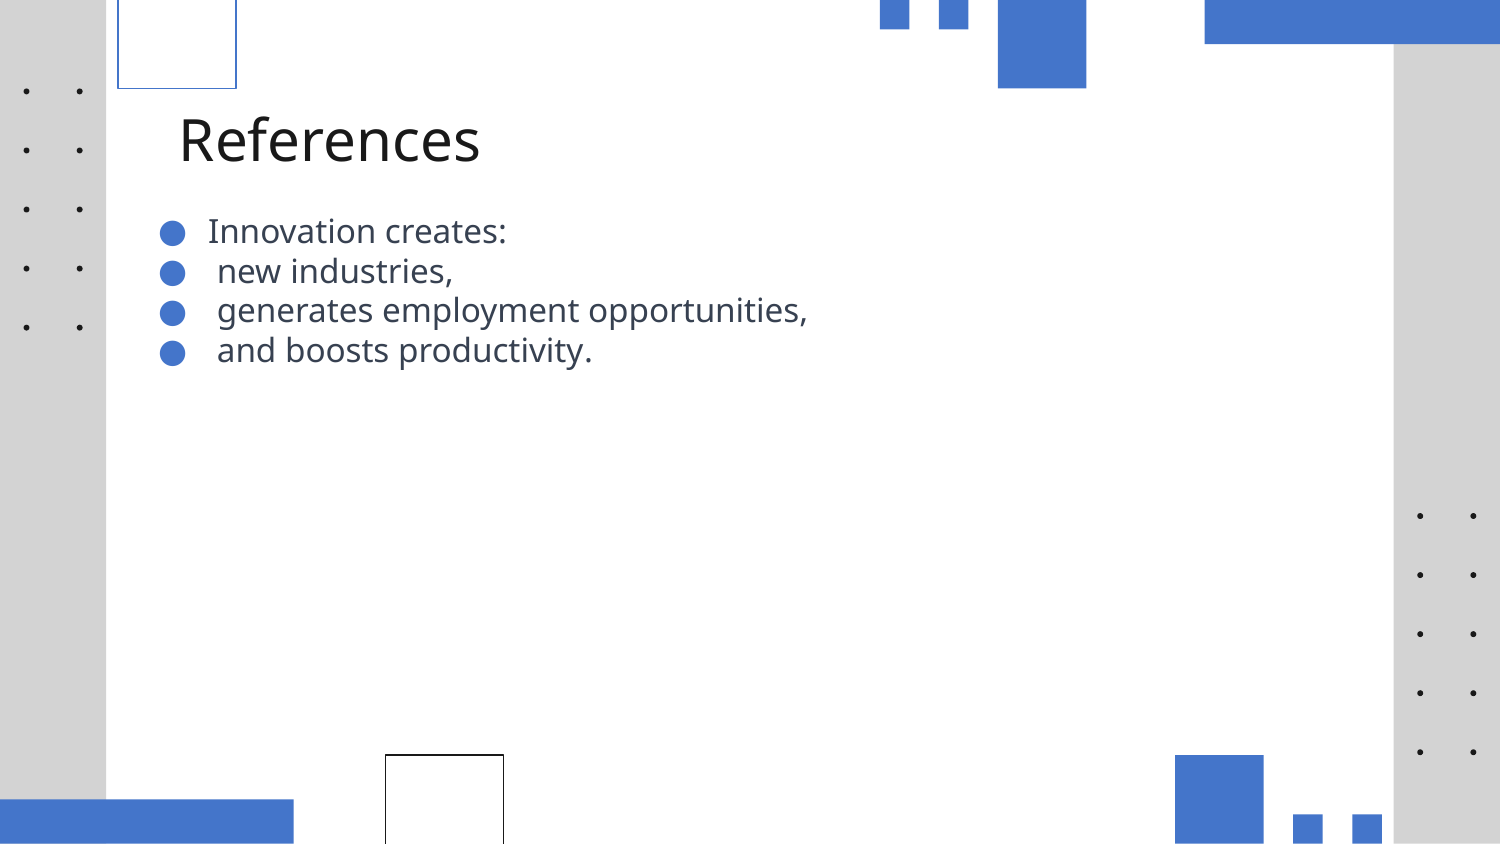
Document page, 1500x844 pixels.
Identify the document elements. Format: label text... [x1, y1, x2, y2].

title References [118, 88, 1382, 194]
list Innovation creates: new industries, generates employment opportunities, and boosts productivity. [118, 194, 1382, 756]
